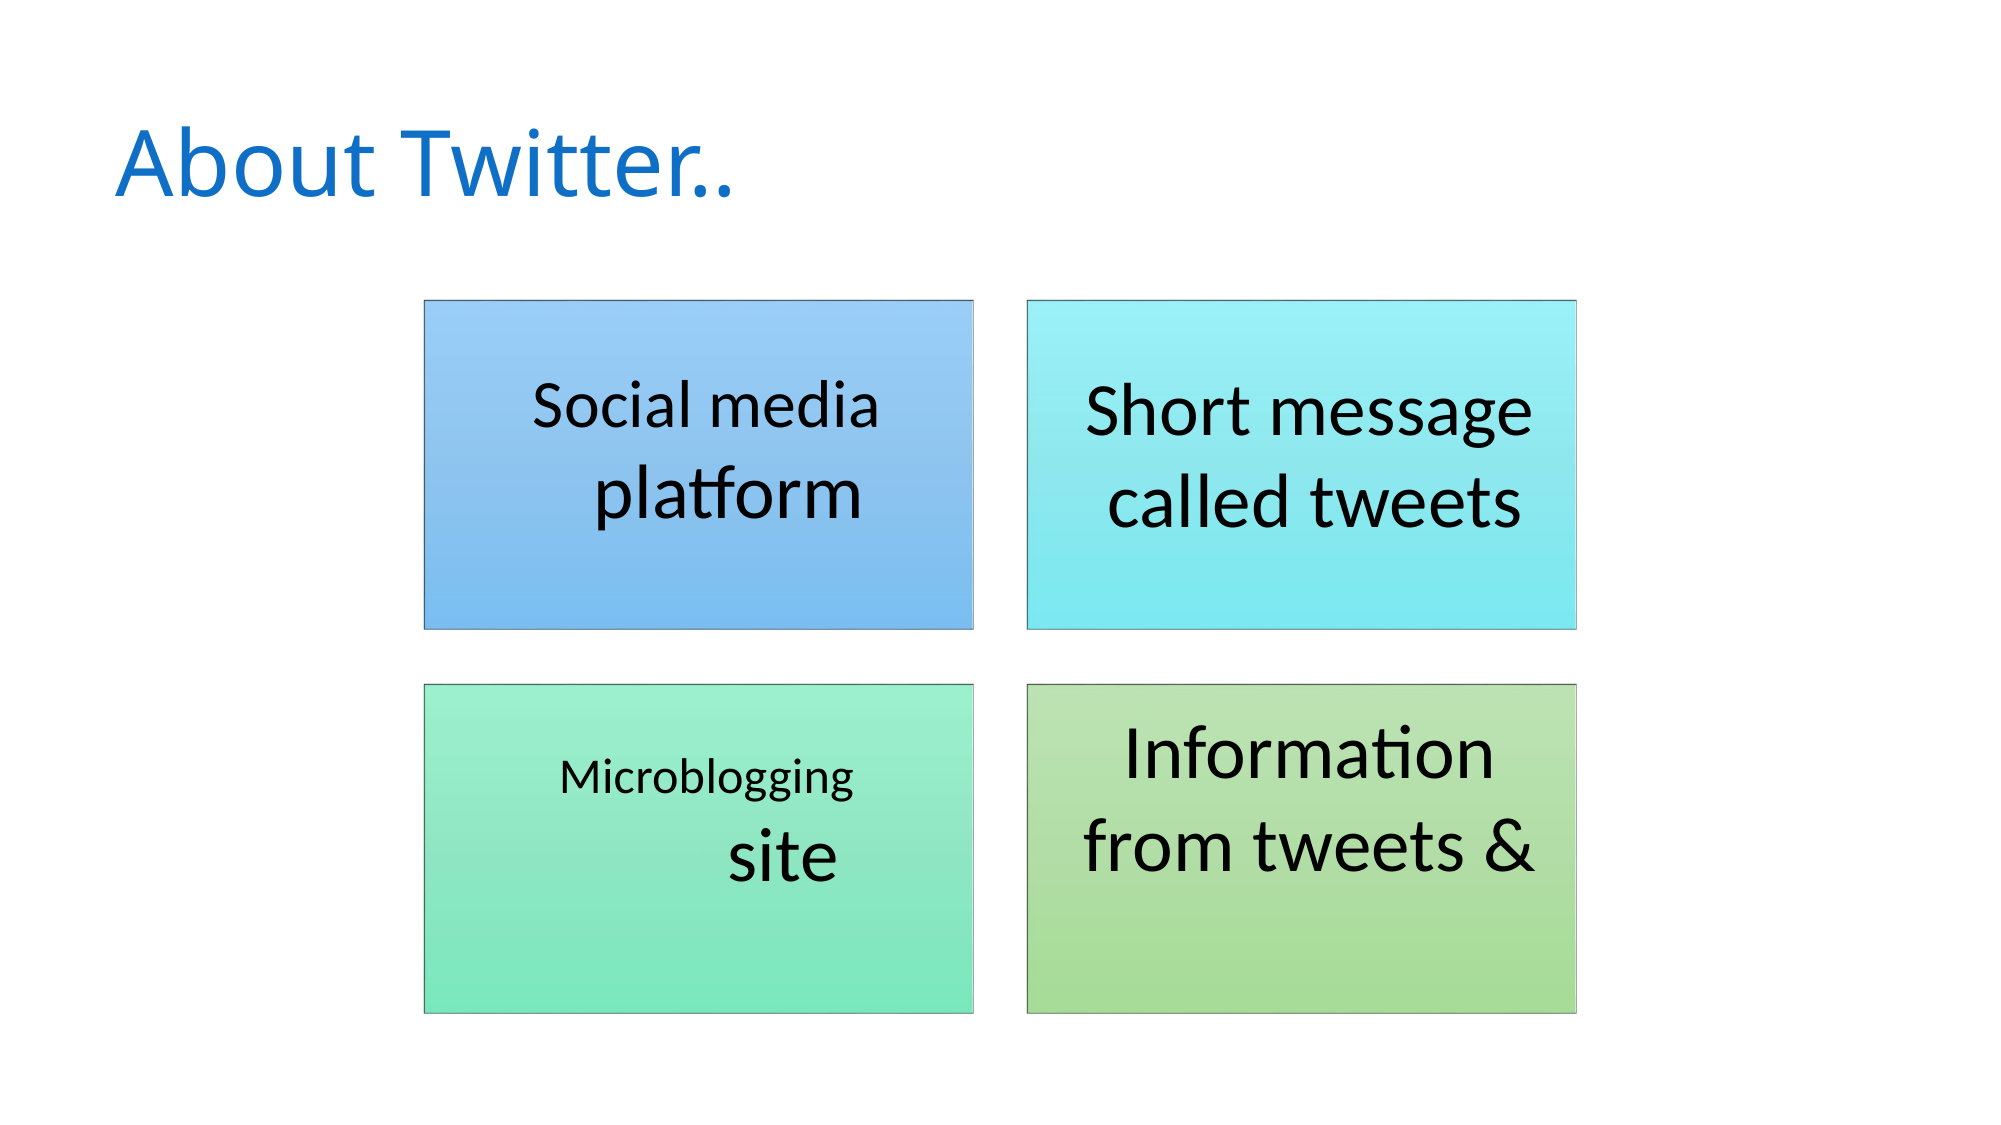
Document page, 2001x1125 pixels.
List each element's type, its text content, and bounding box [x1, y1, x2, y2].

text_box About Twitter.. [115, 104, 739, 215]
picture [423, 298, 974, 630]
picture [423, 682, 974, 1014]
picture [1026, 682, 1577, 1014]
picture [1026, 298, 1577, 630]
